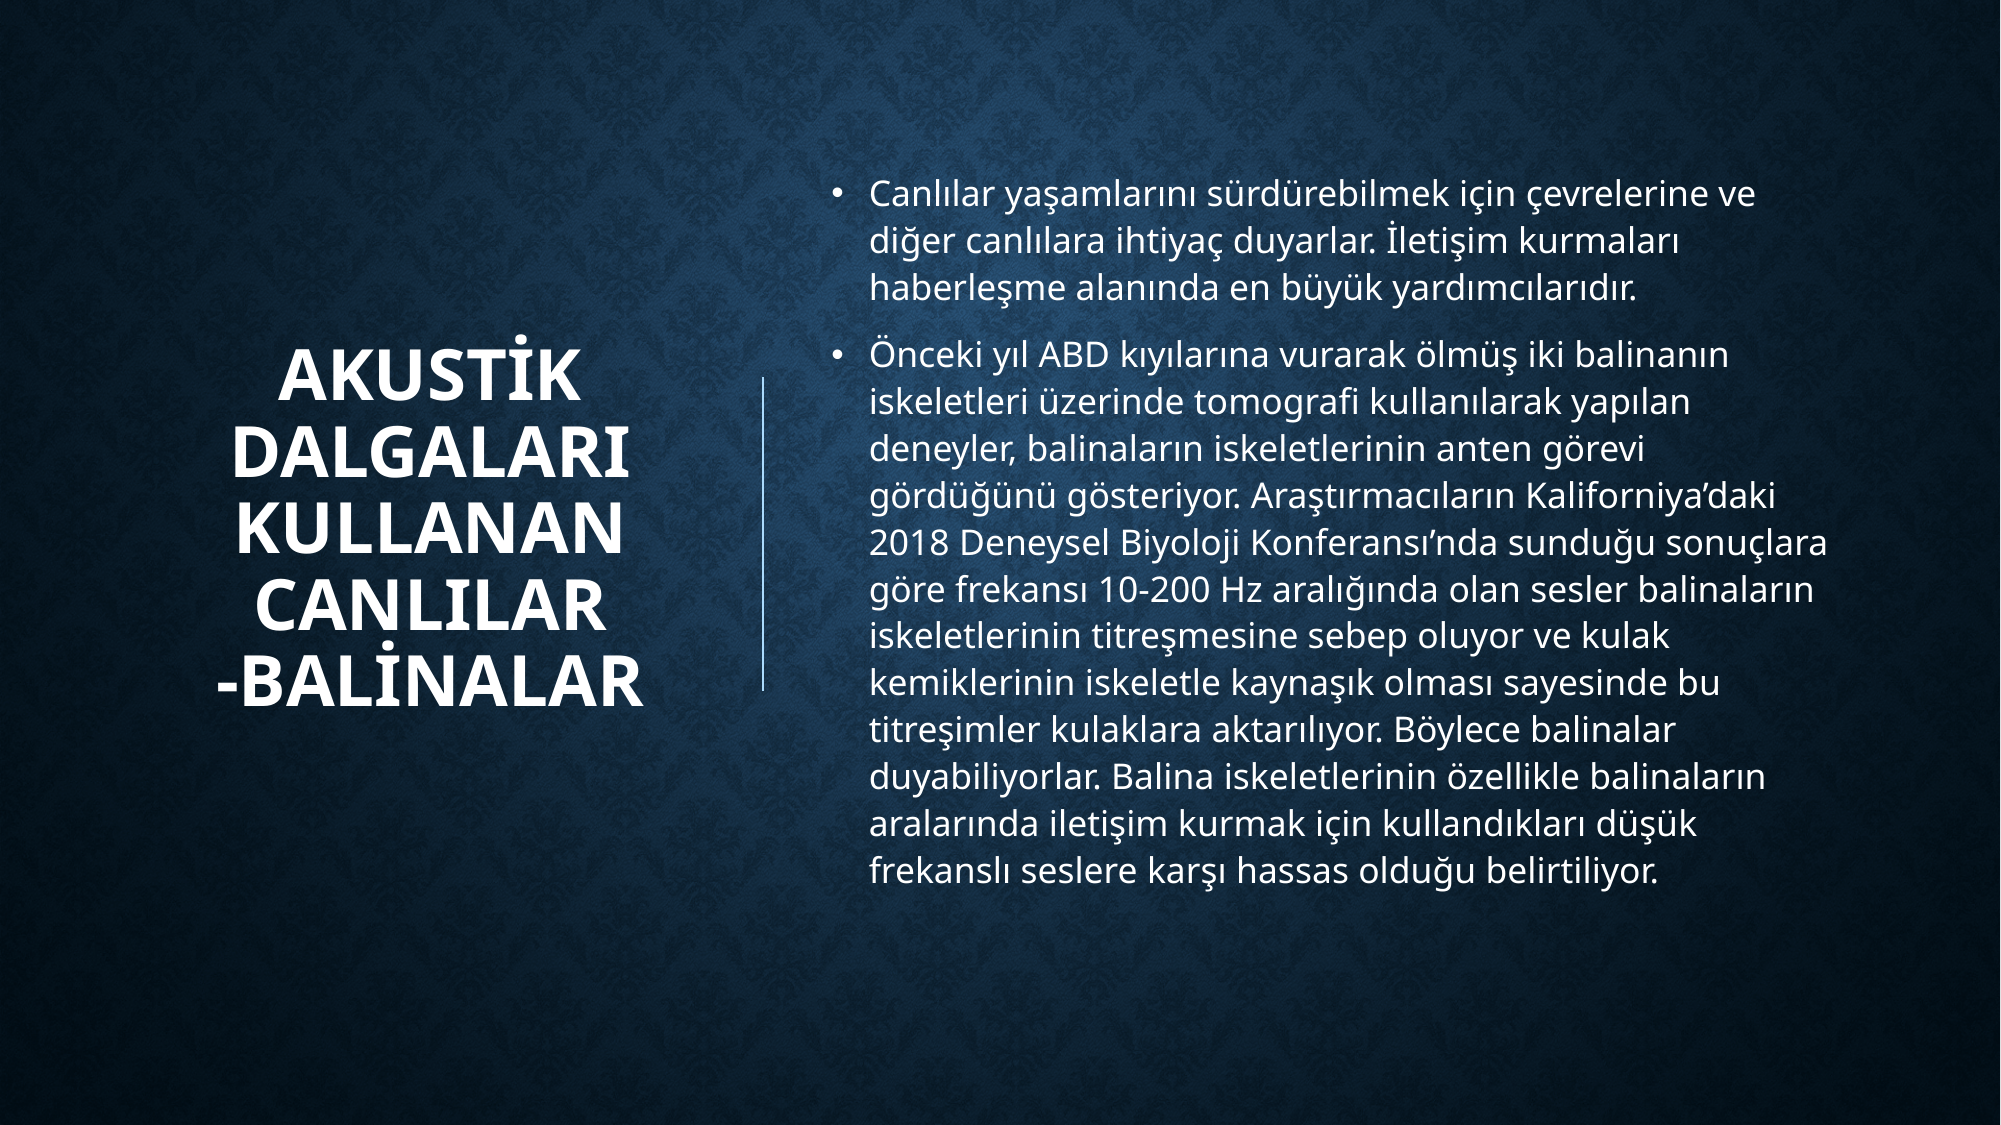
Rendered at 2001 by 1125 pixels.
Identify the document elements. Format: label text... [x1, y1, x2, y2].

title Akustik Dalgaları Kullanan Canlılar -Balinalar [149, 152, 711, 910]
list Canlılar yaşamlarını sürdürebilmek için çevrelerine ve diğer canlılara ihtiyaç duyarlar. İletişim kurmaları haberleşme alanında en büyük yardımcılarıdır. Önceki yıl ABD kıyılarına vurarak ölmüş iki balinanın iskeletleri üzerinde tomografi kullanılarak yapılan deneyler, balinaların iskeletlerinin anten görevi gördüğünü gösteriyor. Araştırmacıların Kaliforniya’daki 2018 Deneysel Biyoloji Konferansı’nda sunduğu sonuçlara göre frekansı 10-200 Hz aralığında olan sesler balinaların iskeletlerinin titreşmesine sebep oluyor ve kulak kemiklerinin iskeletle kaynaşık olması sayesinde bu titreşimler kulaklara aktarılıyor. Böylece balinalar duyabiliyorlar. Balina iskeletlerinin özellikle balinaların aralarında iletişim kurmak için kullandıkları düşük frekanslı seslere karşı hassas olduğu belirtiliyor. [816, 159, 1849, 917]
text_box [0, 0, 2000, 1125]
